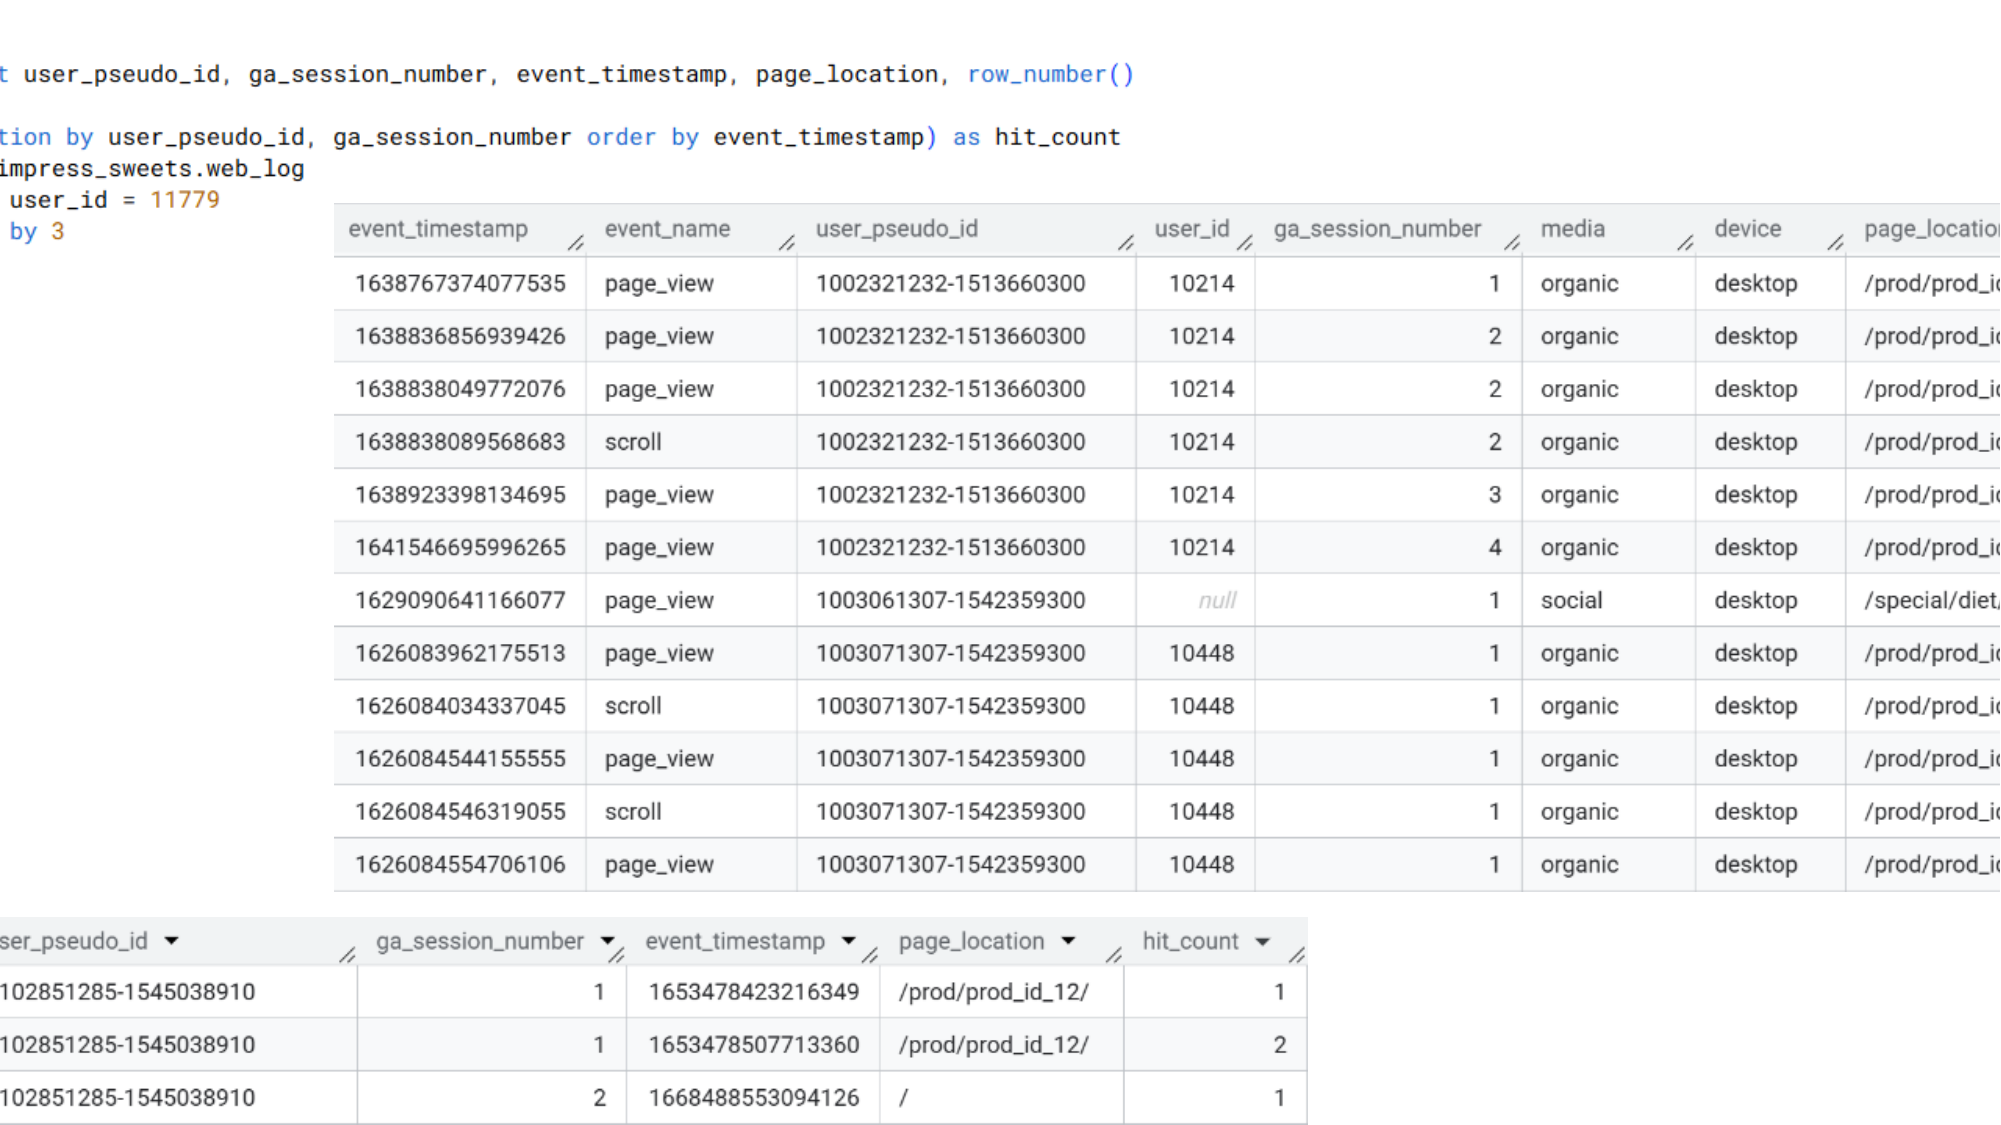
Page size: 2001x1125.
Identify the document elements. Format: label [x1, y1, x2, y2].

picture [0, 57, 2000, 892]
picture [0, 916, 1309, 1125]
